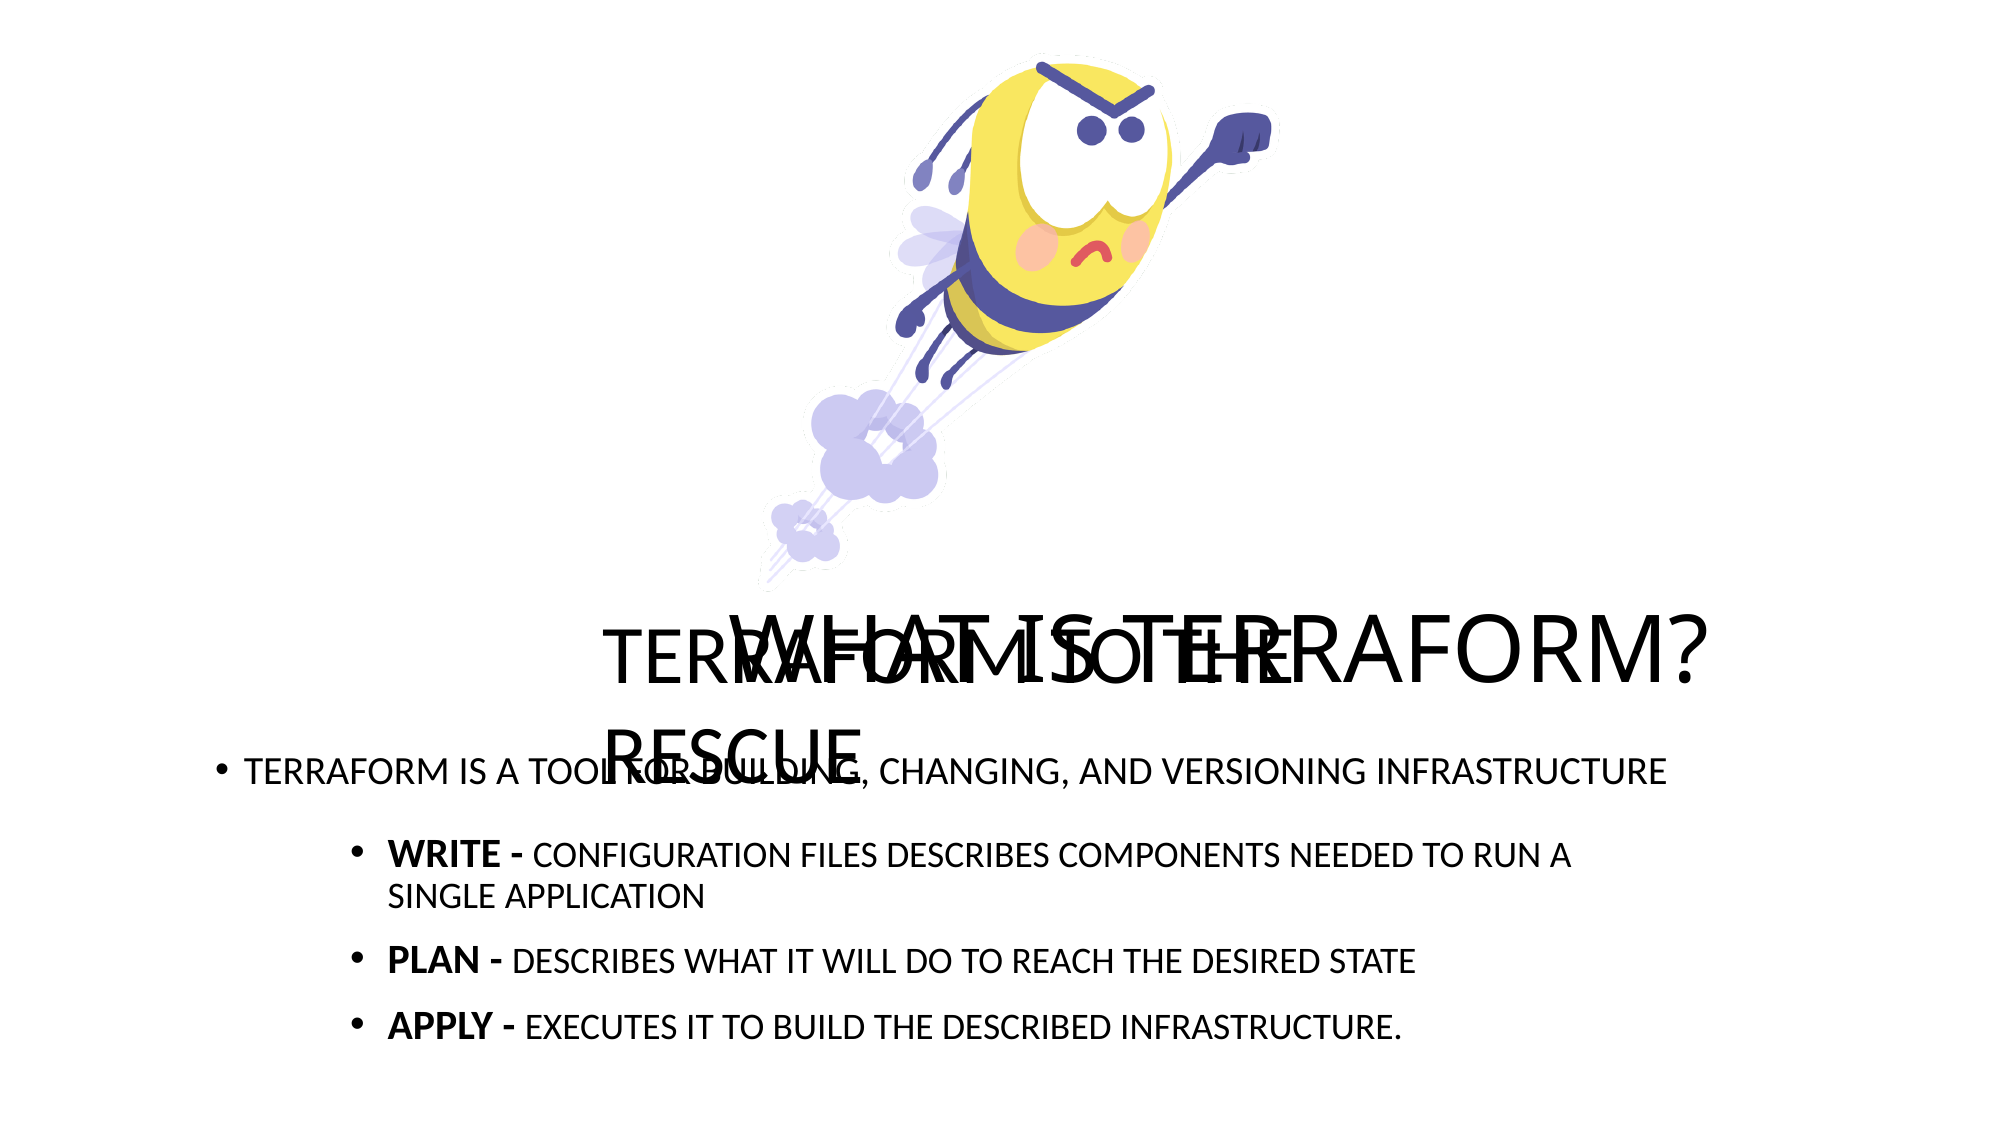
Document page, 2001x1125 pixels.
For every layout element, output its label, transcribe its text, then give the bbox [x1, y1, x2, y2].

text_box Terraform is a tool for building, changing, and versioning infrastructure [200, 742, 1948, 824]
picture [743, 52, 1284, 593]
title What is terraform? [174, 562, 1800, 743]
text_box Write - configuration files describes components needed to run a single application Plan - describes what it will do to reach the desired state Apply - executes it to build the described infrastructure. [335, 823, 1665, 1038]
